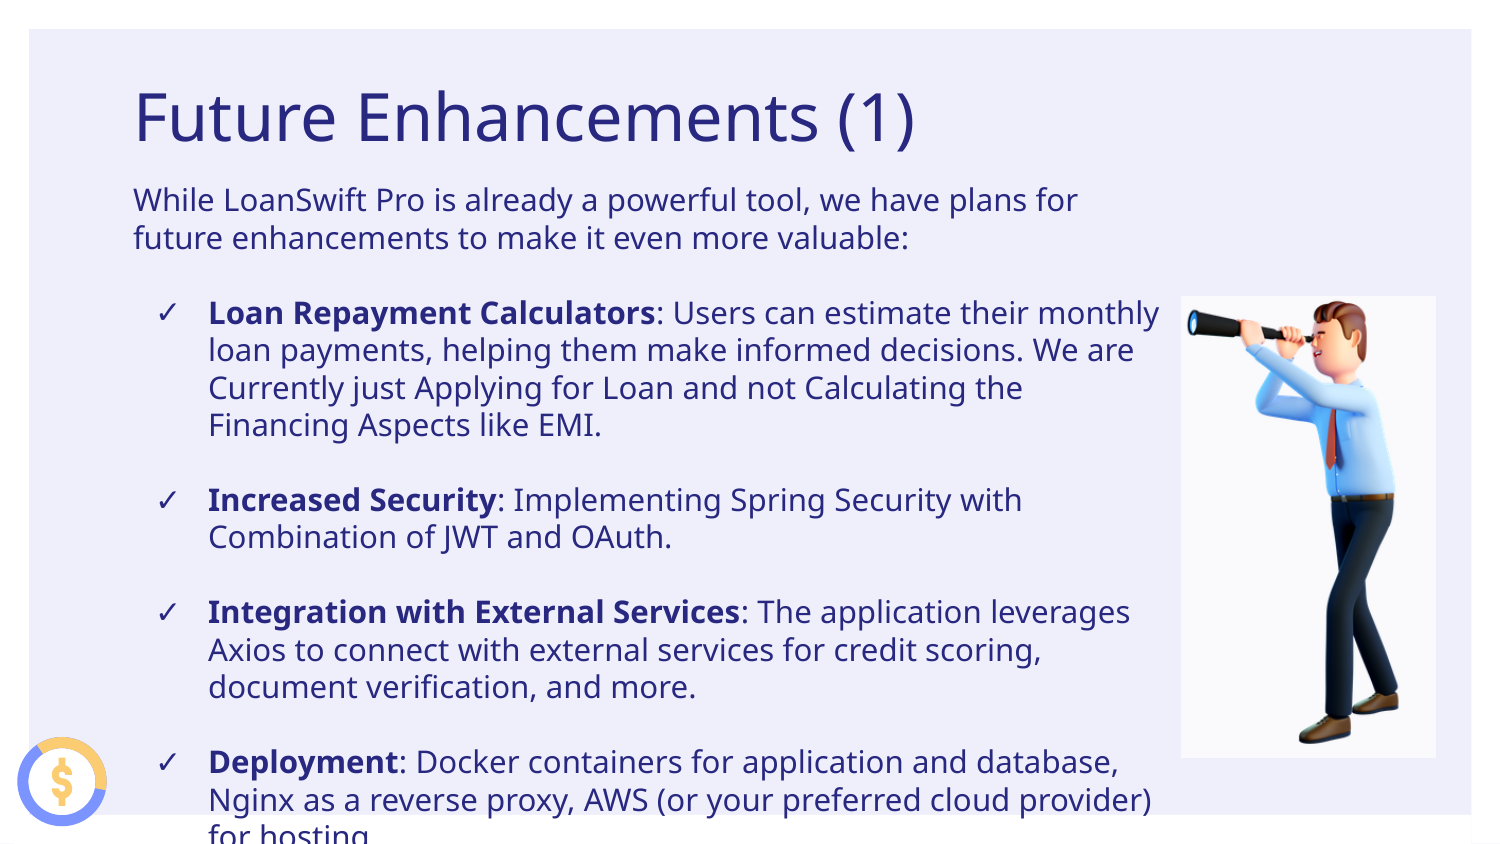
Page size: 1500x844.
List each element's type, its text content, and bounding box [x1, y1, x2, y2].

picture [1181, 296, 1436, 759]
title Future Enhancements (1) [118, 60, 1382, 154]
list While LoanSwift Pro is already a powerful tool, we have plans for future enhancements to make it even more valuable: Loan Repayment Calculators: Users can estimate their monthly loan payments, helping them make informed decisions. We are Currently just Applying for Loan and not Calculating the Financing Aspects like EMI. Increased Security: Implementing Spring Security with Combination of JWT and OAuth. Integration with External Services: The application leverages Axios to connect with external services for credit scoring, document verification, and more. Deployment: Docker containers for application and database, Nginx as a reverse proxy, AWS (or your preferred cloud provider) for hosting. [118, 165, 1182, 781]
